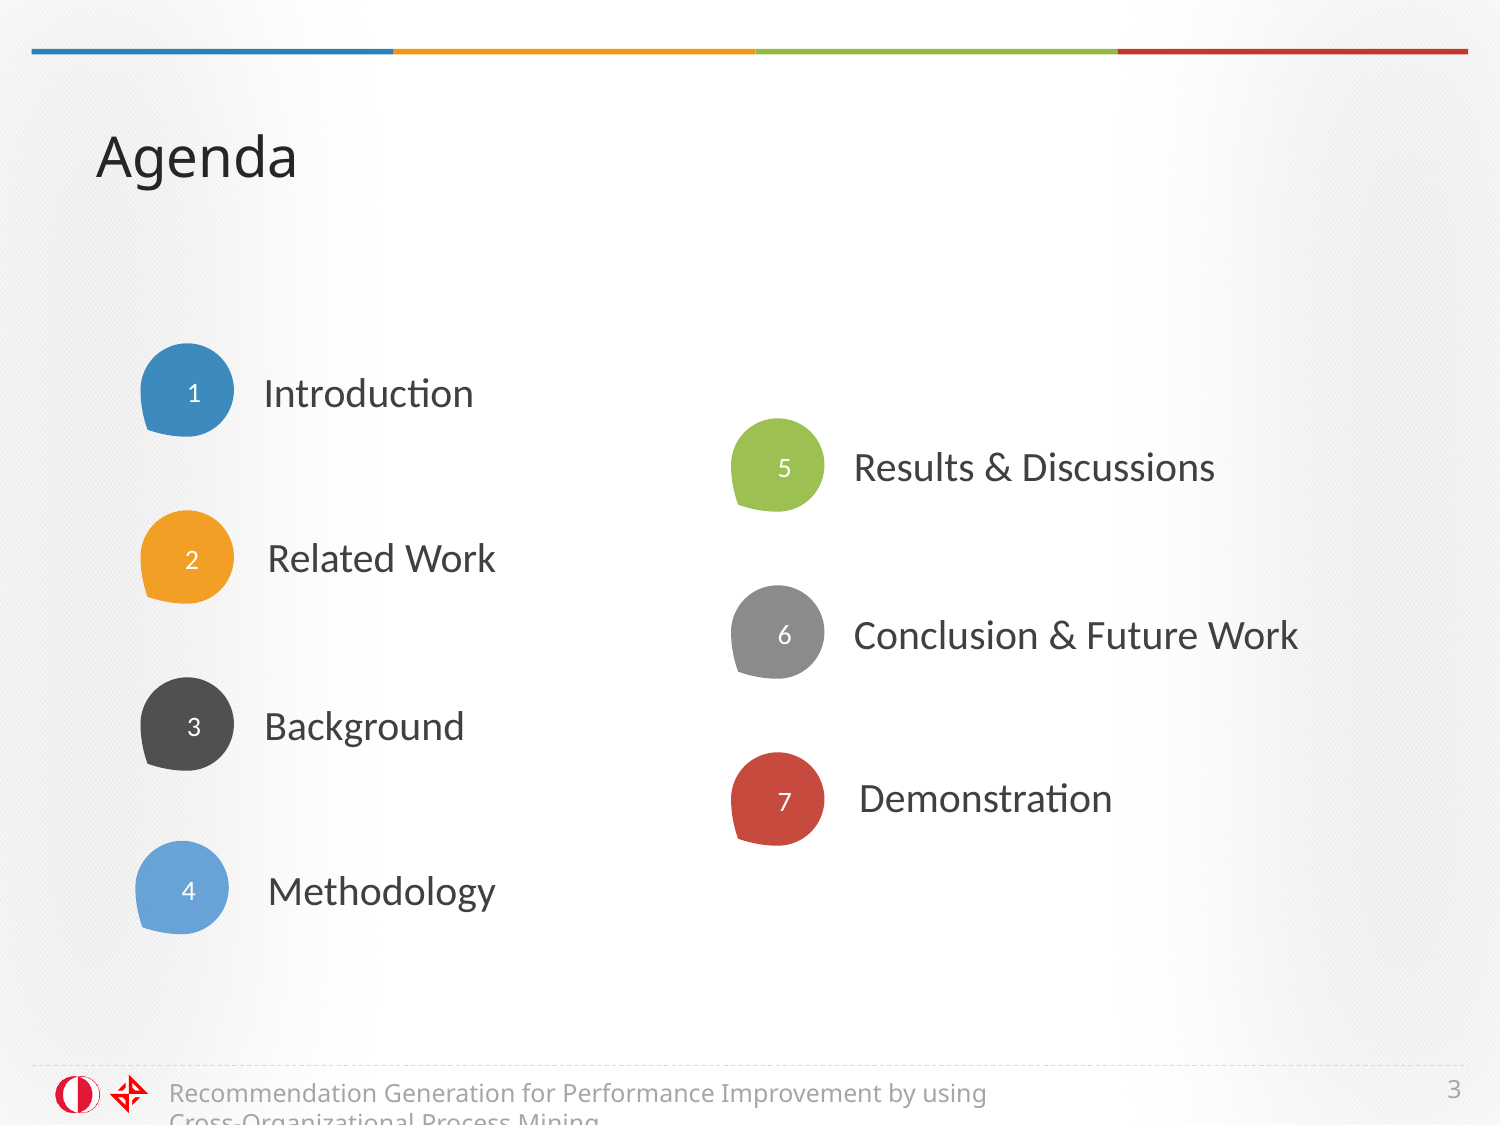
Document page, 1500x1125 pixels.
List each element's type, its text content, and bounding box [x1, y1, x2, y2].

picture [172, 1116, 244, 1125]
picture [412, 1116, 423, 1125]
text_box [731, 585, 1378, 679]
picture [431, 1116, 519, 1125]
picture [524, 1116, 533, 1125]
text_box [140, 510, 764, 604]
picture [353, 1116, 410, 1125]
picture [0, 0, 1500, 1125]
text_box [731, 418, 1350, 512]
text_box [140, 677, 750, 771]
picture [257, 1116, 351, 1125]
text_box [140, 343, 760, 437]
picture [426, 1116, 433, 1123]
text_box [135, 840, 764, 935]
picture [245, 1116, 257, 1125]
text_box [31, 1065, 1477, 1116]
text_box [731, 752, 1345, 846]
text_box Agenda [81, 114, 1500, 197]
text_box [31, 48, 1469, 55]
